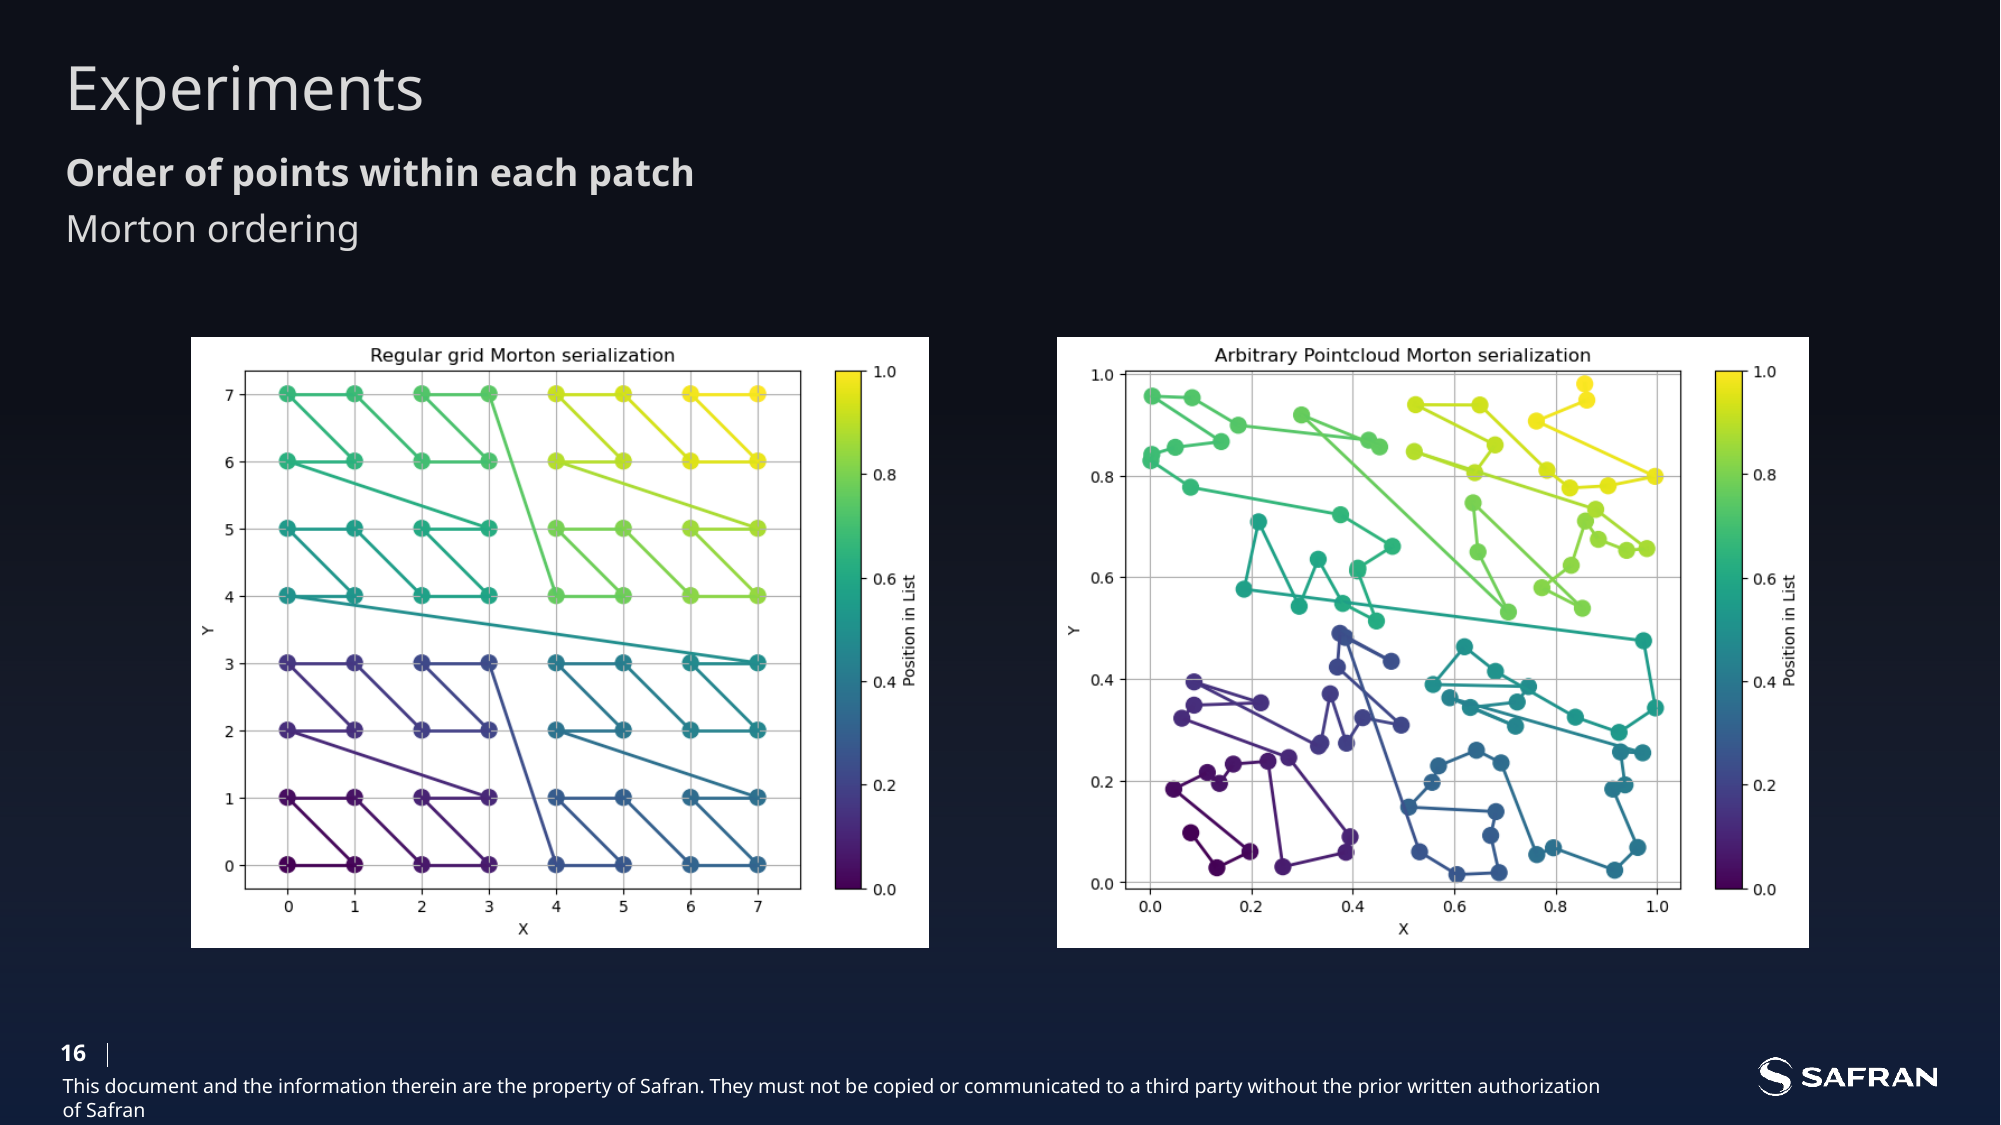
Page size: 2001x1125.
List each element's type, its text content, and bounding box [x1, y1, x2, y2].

text_box Experiments [50, 42, 1937, 140]
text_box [190, 337, 1810, 948]
slide_number 16 [28, 1032, 102, 1076]
text_box Order of points within each patch [50, 157, 1405, 202]
text_box Morton ordering [50, 202, 1405, 258]
